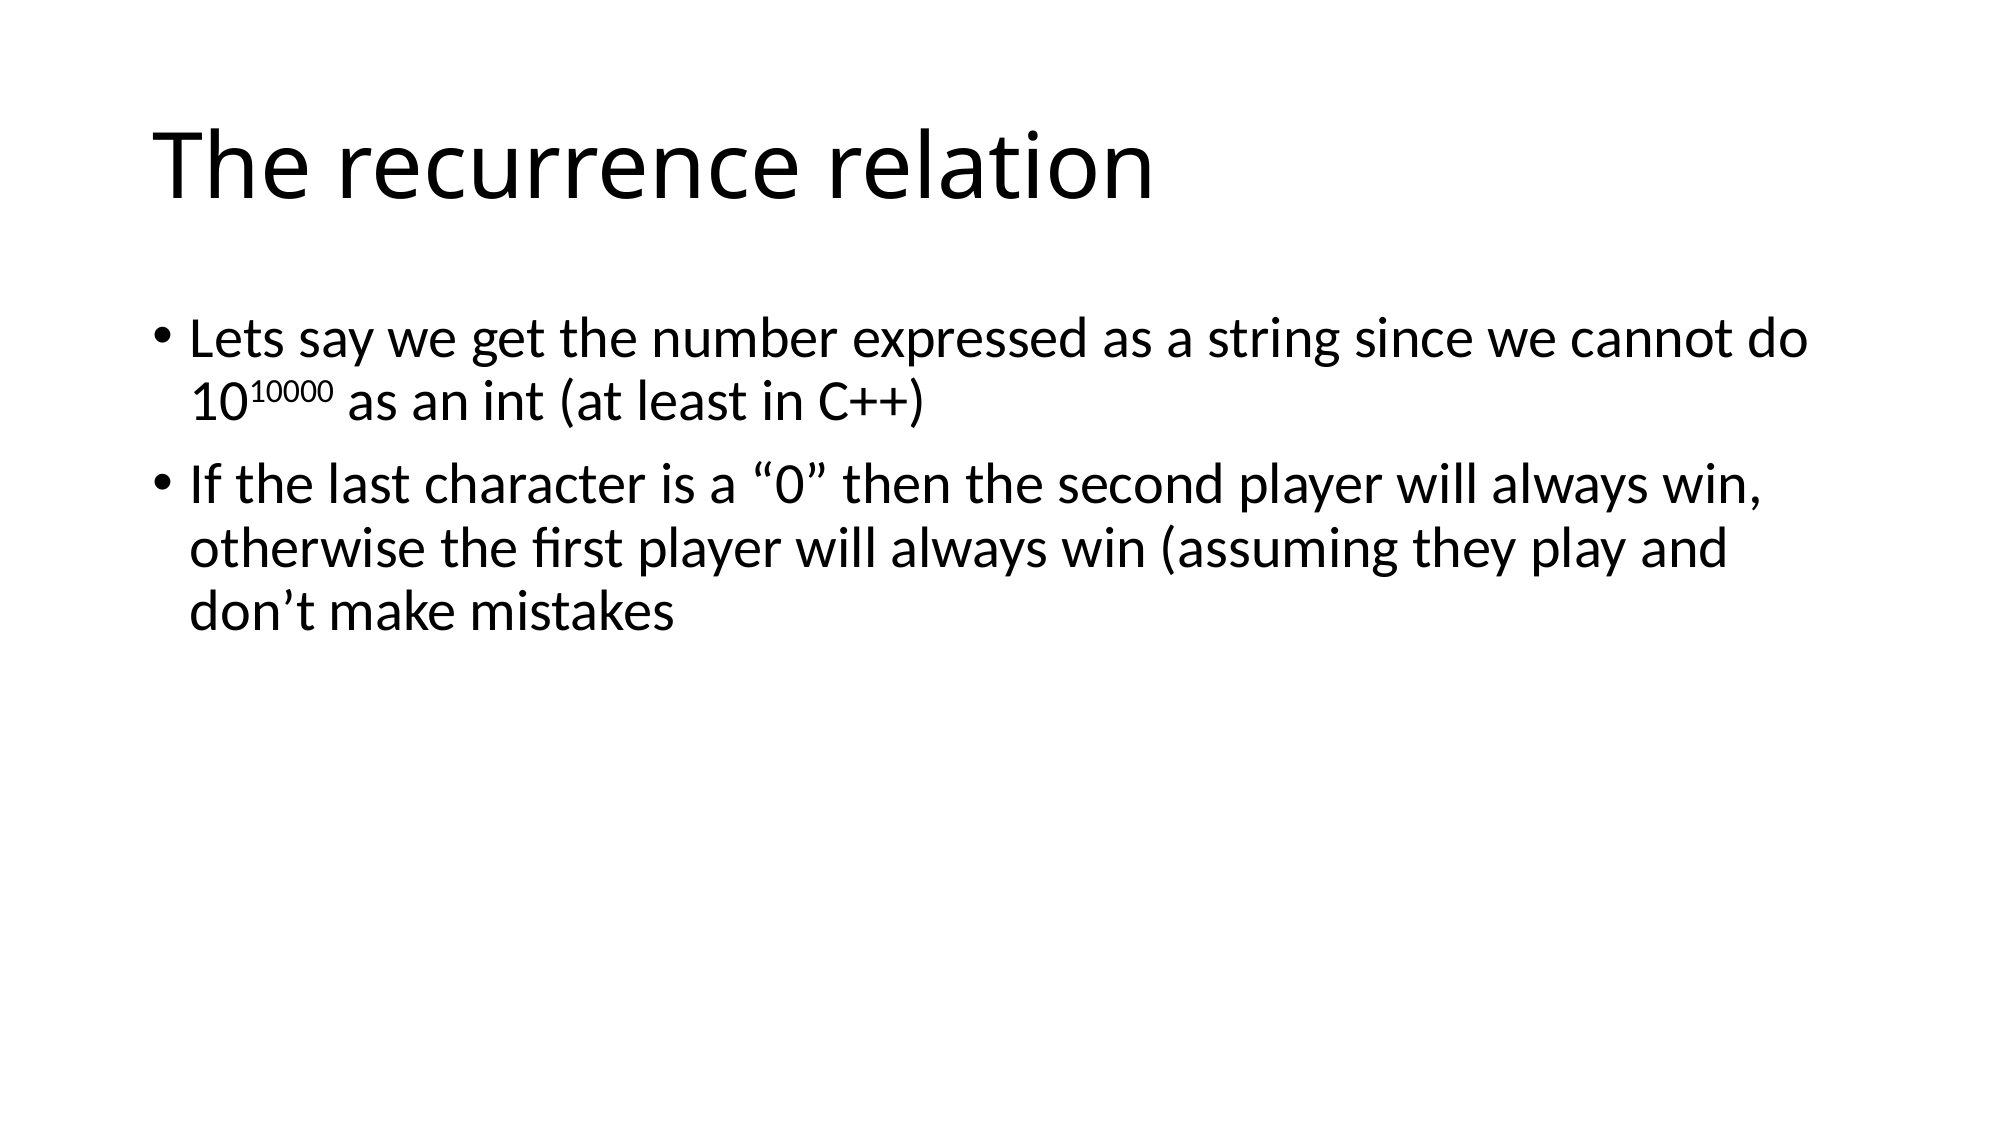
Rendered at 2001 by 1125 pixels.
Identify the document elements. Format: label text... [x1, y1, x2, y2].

title The recurrence relation [137, 59, 1863, 278]
list Lets say we get the number expressed as a string since we cannot do 1010000 as an int (at least in C++) If the last character is a “0” then the second player will always win, otherwise the first player will always win (assuming they play and don’t make mistakes [137, 299, 1863, 1014]
